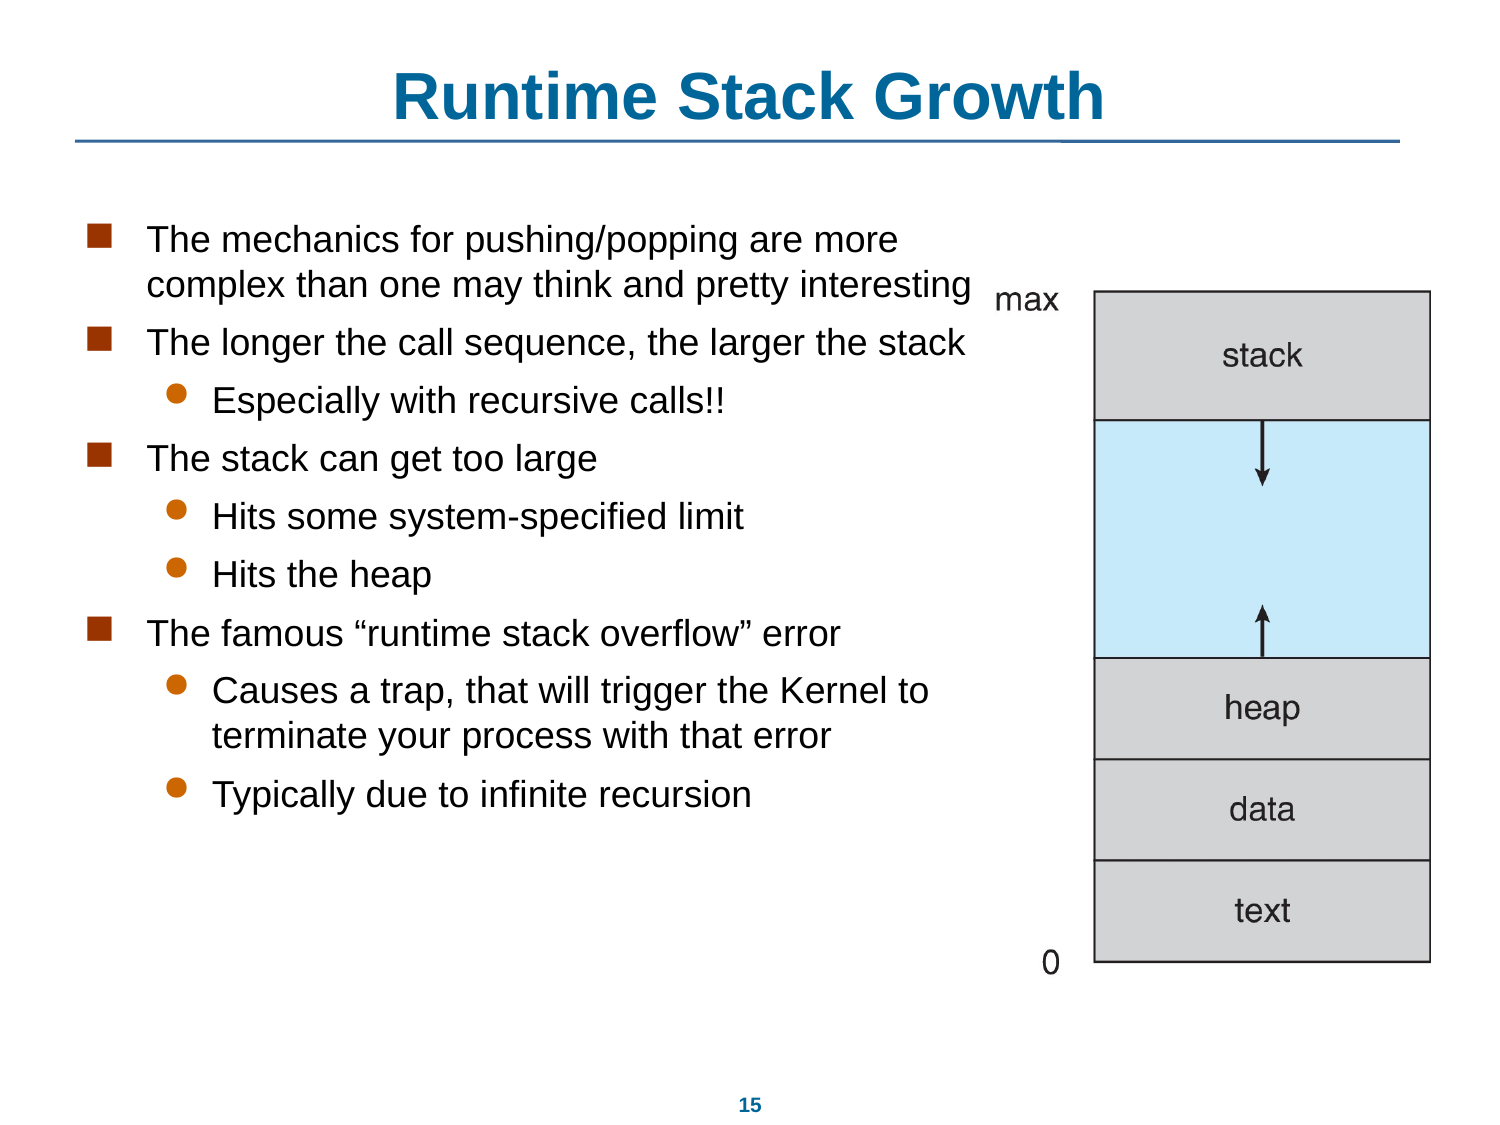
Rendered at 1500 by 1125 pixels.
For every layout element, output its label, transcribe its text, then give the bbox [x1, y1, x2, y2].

picture [994, 282, 1431, 981]
list The mechanics for pushing/popping are more complex than one may think and pretty interesting The longer the call sequence, the larger the stack Especially with recursive calls!! The stack can get too large Hits some system-specified limit Hits the heap The famous “runtime stack overflow” error Causes a trap, that will trigger the Kernel to terminate your process with that error Typically due to infinite recursion [75, 207, 995, 951]
title Runtime Stack Growth [75, 45, 1425, 141]
